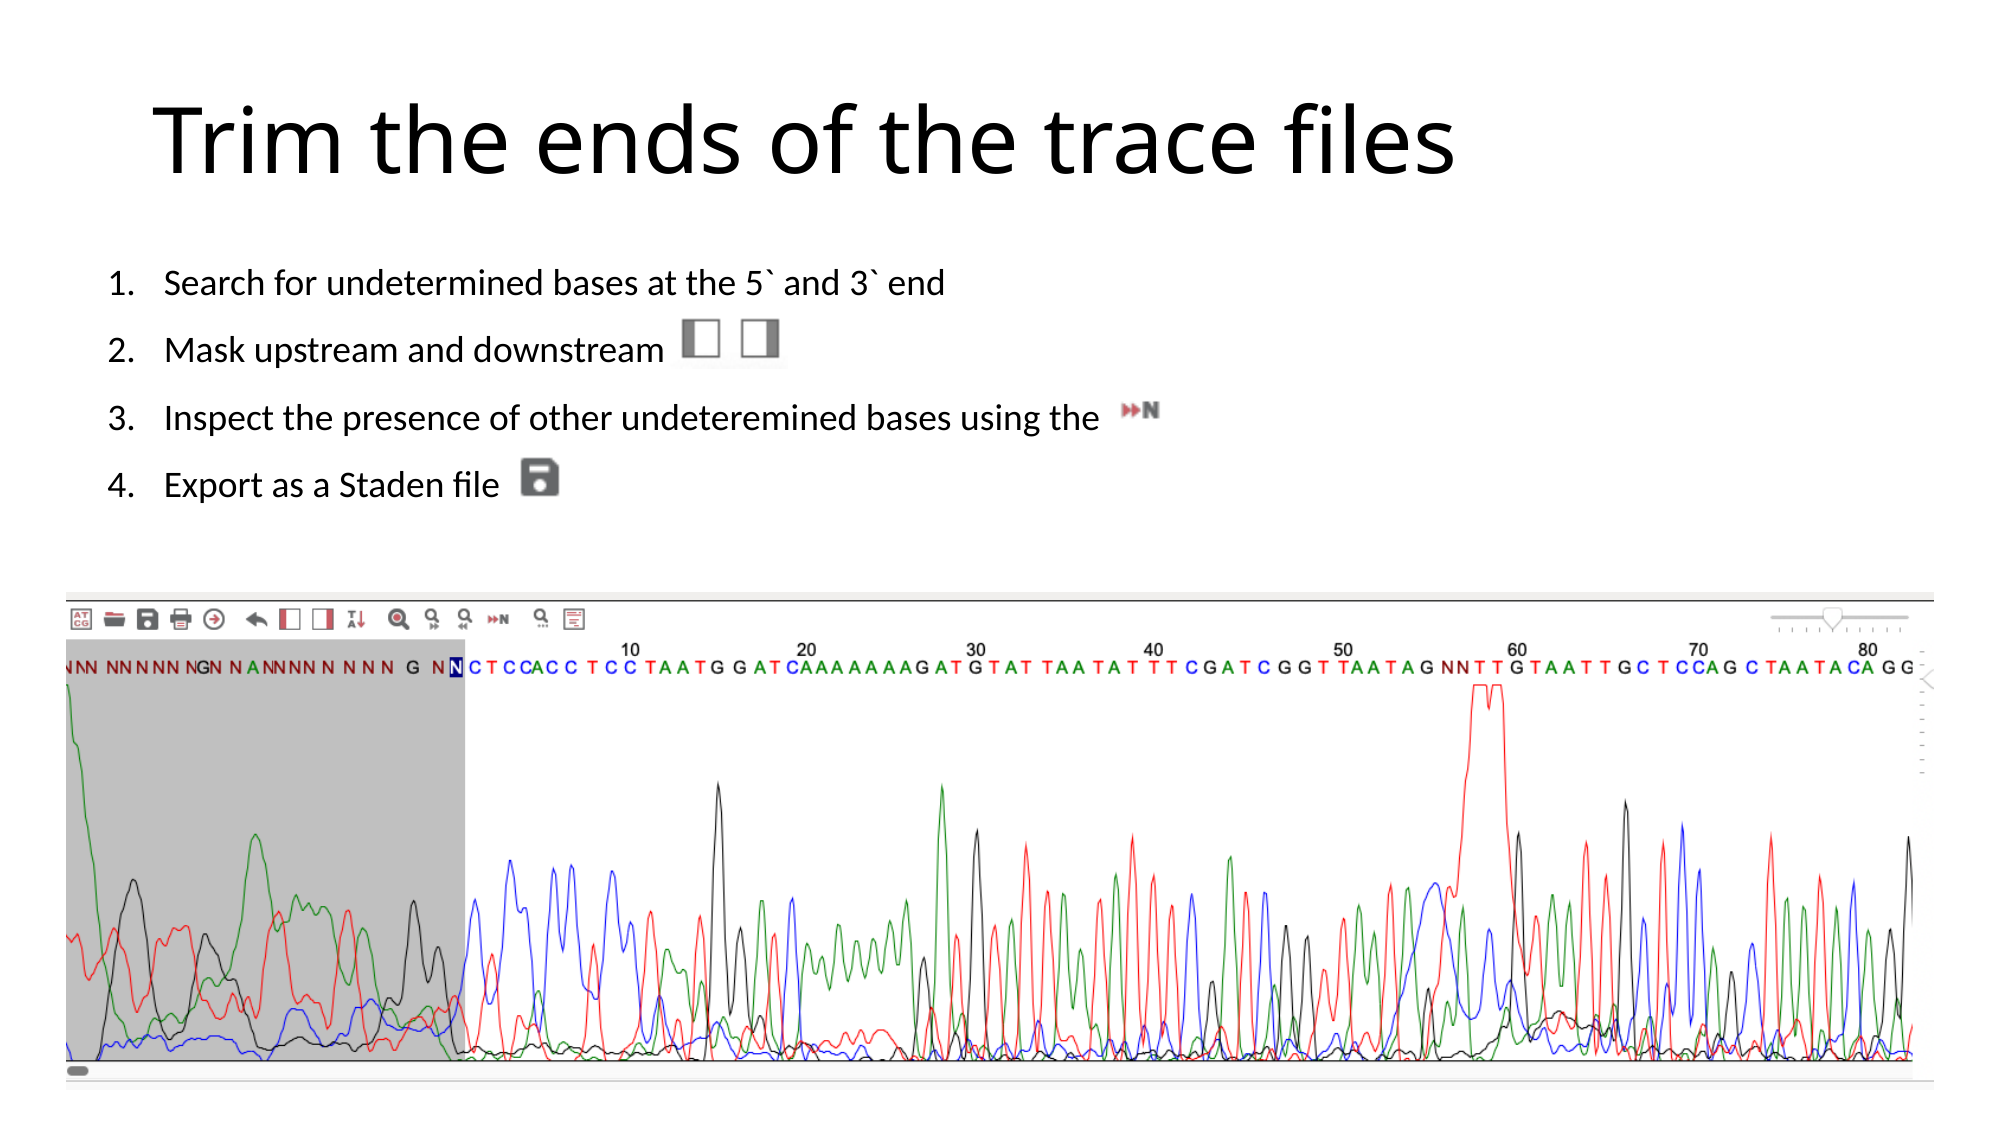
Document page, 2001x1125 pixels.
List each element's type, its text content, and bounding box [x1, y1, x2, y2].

picture [1109, 389, 1175, 436]
picture [670, 309, 788, 369]
picture [509, 451, 572, 509]
picture [66, 592, 1934, 1090]
title Trim the ends of the trace files [137, 35, 1863, 253]
text_box Search for undetermined bases at the 5` and 3` end Mask upstream and downstream Inspect the presence of other undeteremined bases using the Export as a Staden file [92, 227, 1794, 513]
